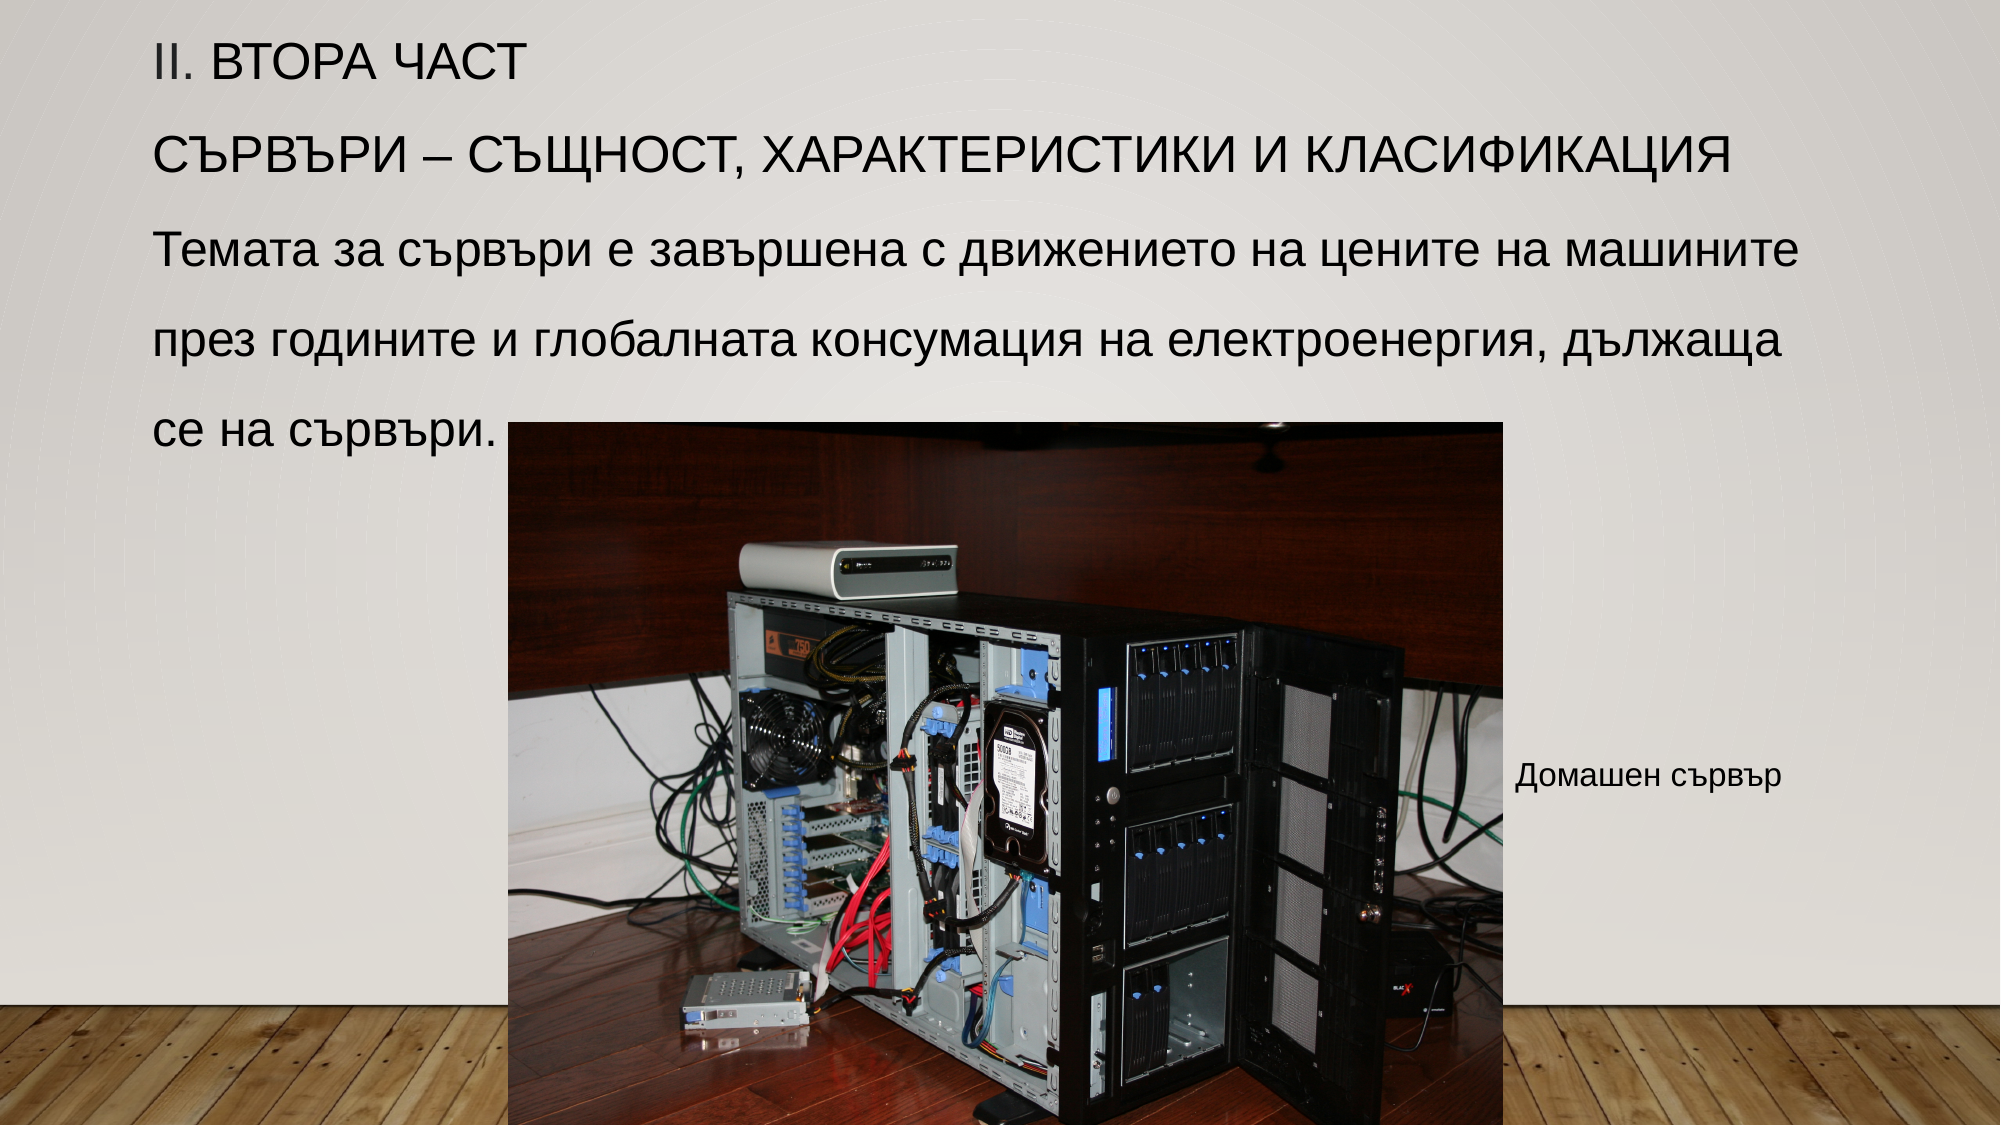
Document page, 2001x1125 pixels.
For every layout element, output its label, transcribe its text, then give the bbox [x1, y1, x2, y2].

title II. ВТОРА ЧАСТ СЪРВЪРИ – СЪЩНОСТ, ХАРАКТЕРИСТИКИ И КЛАСИФИКАЦИЯ [137, 0, 2000, 190]
picture [0, 422, 2000, 1125]
list Темата за сървъри е завършена с движението на цените на машините през годините и глобалната консумация на електроенергия, дължаща се на сървъри. [137, 190, 1863, 882]
text_box Домашен сървър [1503, 738, 1919, 809]
